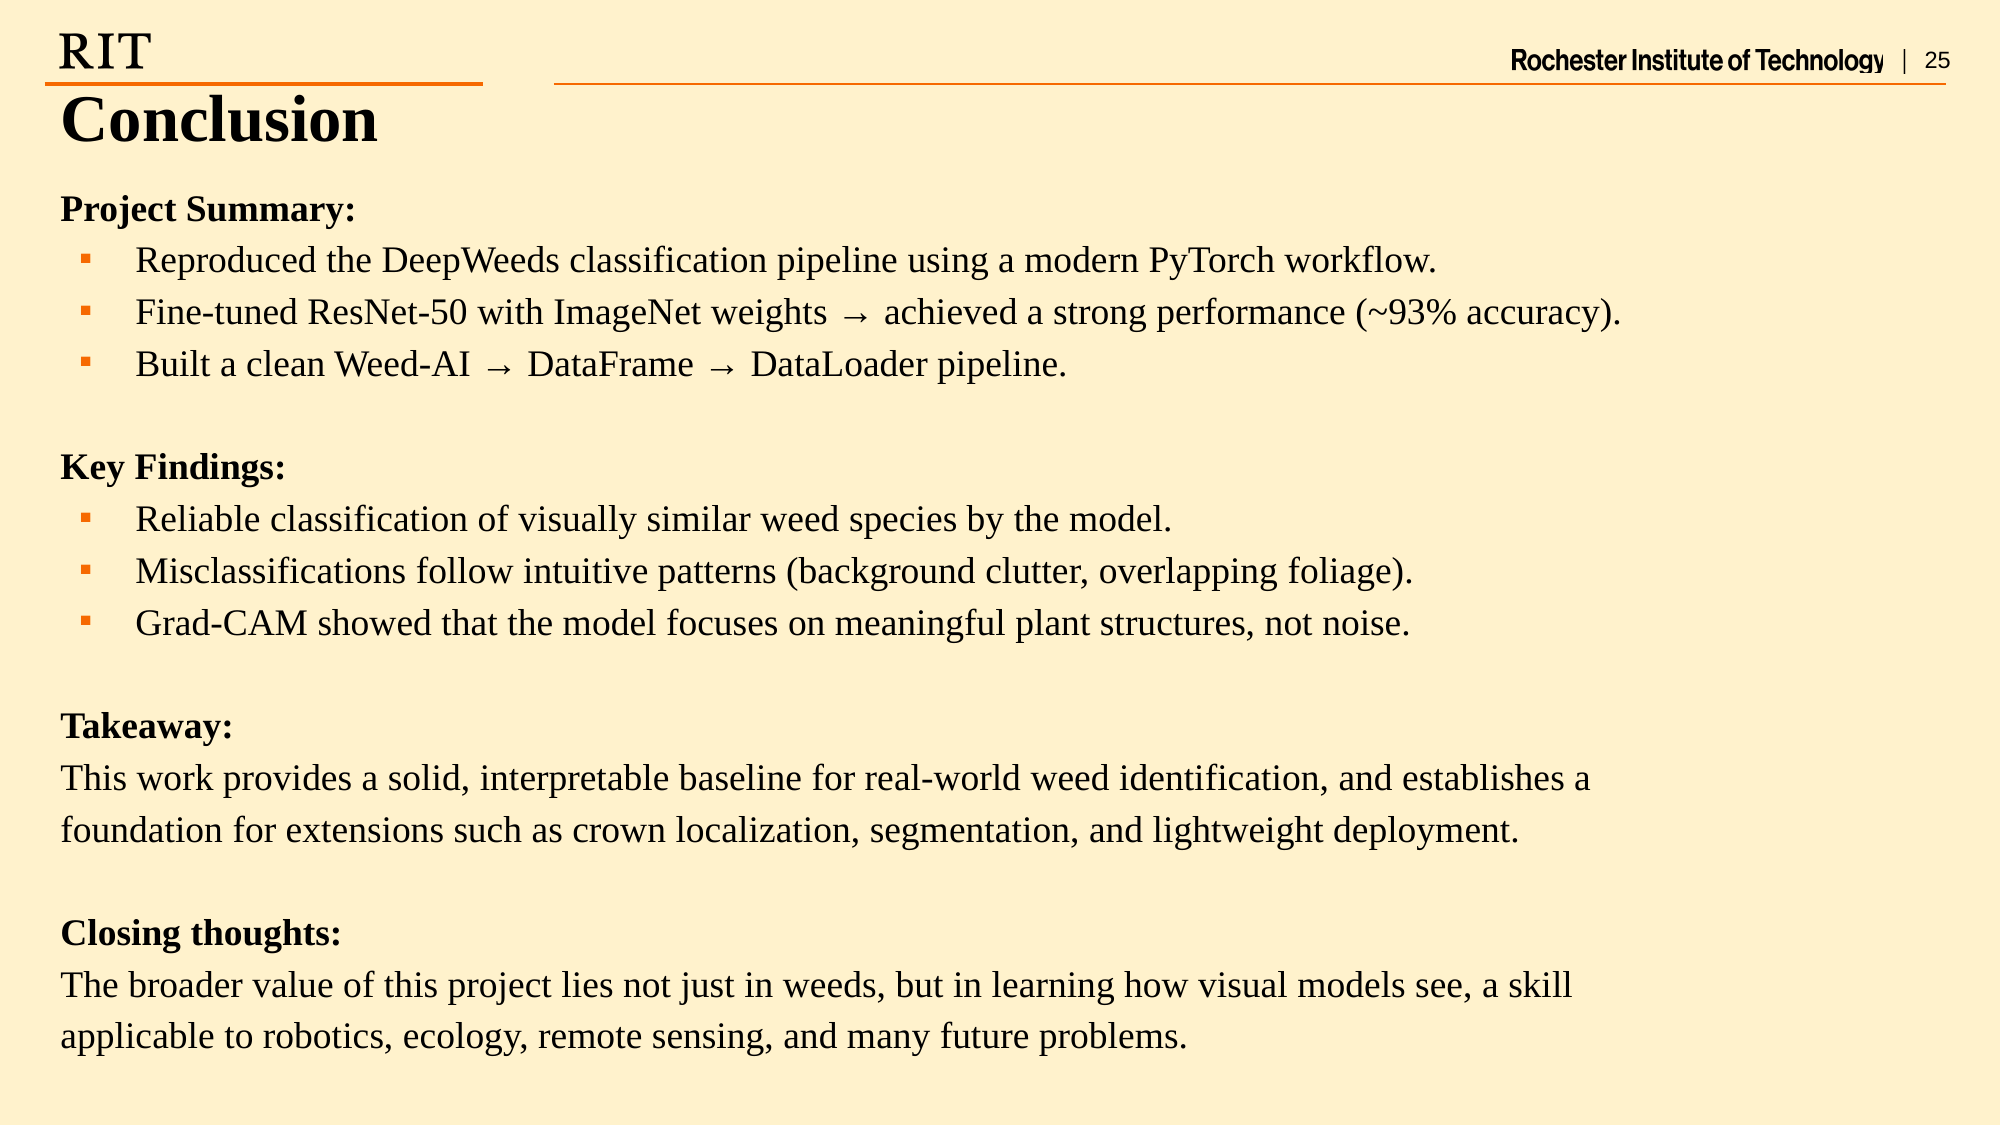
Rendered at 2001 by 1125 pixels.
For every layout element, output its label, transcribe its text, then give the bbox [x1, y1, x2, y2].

picture [58, 32, 151, 67]
list Conclusion [45, 67, 1784, 170]
picture [1512, 49, 1883, 73]
list Project Summary: Reproduced the DeepWeeds classification pipeline using a modern PyTorch workflow. Fine-tuned ResNet-50 with ImageNet weights → achieved a strong performance (~93% accuracy). Built a clean Weed-AI → DataFrame → DataLoader pipeline. Key Findings: Reliable classification of visually similar weed species by the model. Misclassifications follow intuitive patterns (background clutter, overlapping foliage). Grad-CAM showed that the model focuses on meaningful plant structures, not noise. Takeaway: This work provides a solid, interpretable baseline for real-world weed identification, and establishes a foundation for extensions such as crown localization, segmentation, and lightweight deployment. Closing thoughts: The broader value of this project lies not just in weeds, but in learning how visual models see, a skill applicable to robotics, ecology, remote sensing, and many future problems. [45, 170, 1728, 1125]
